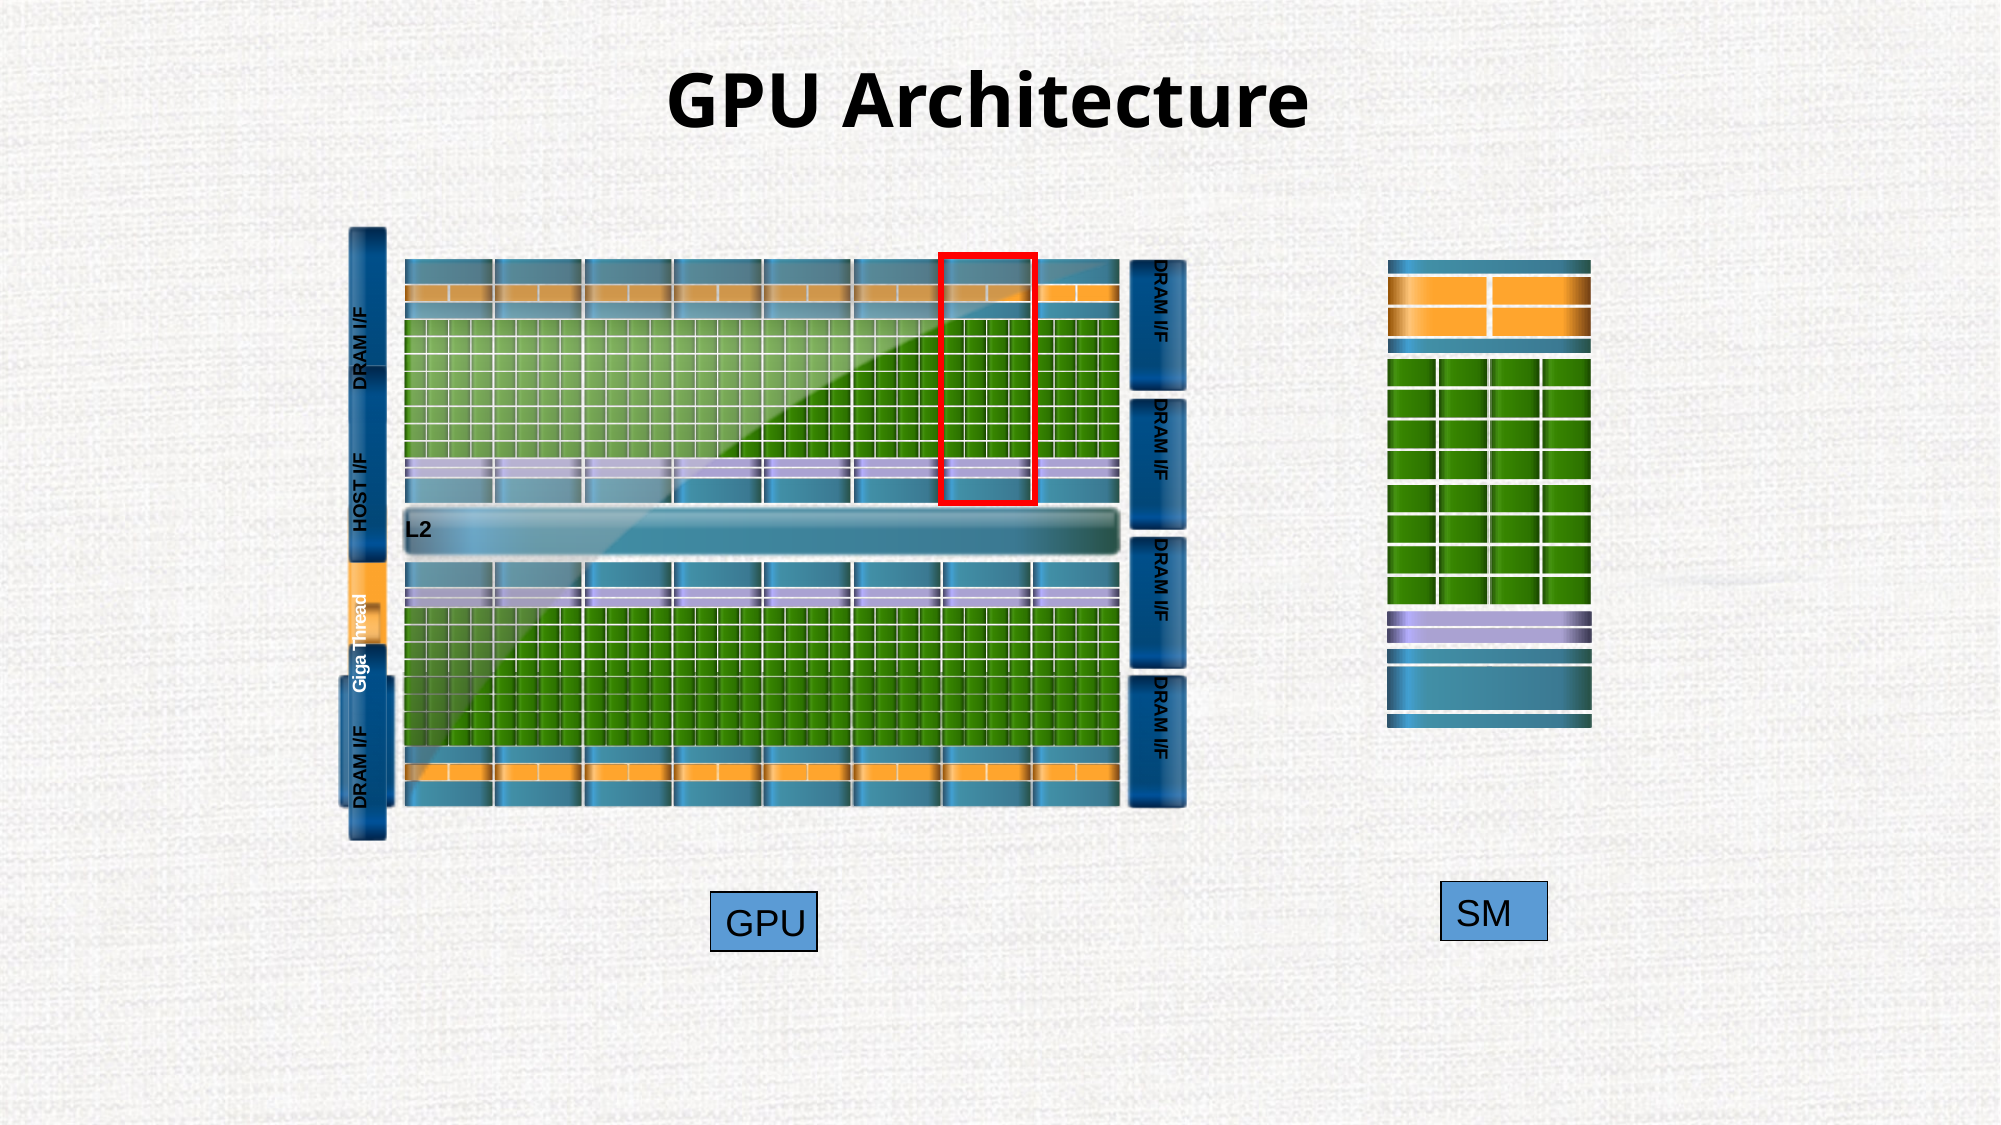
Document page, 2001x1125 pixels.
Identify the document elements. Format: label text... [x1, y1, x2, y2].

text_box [1375, 255, 1606, 941]
picture [0, 0, 2001, 1125]
text_box GPU Architecture [300, 44, 1676, 145]
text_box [338, 255, 1189, 951]
